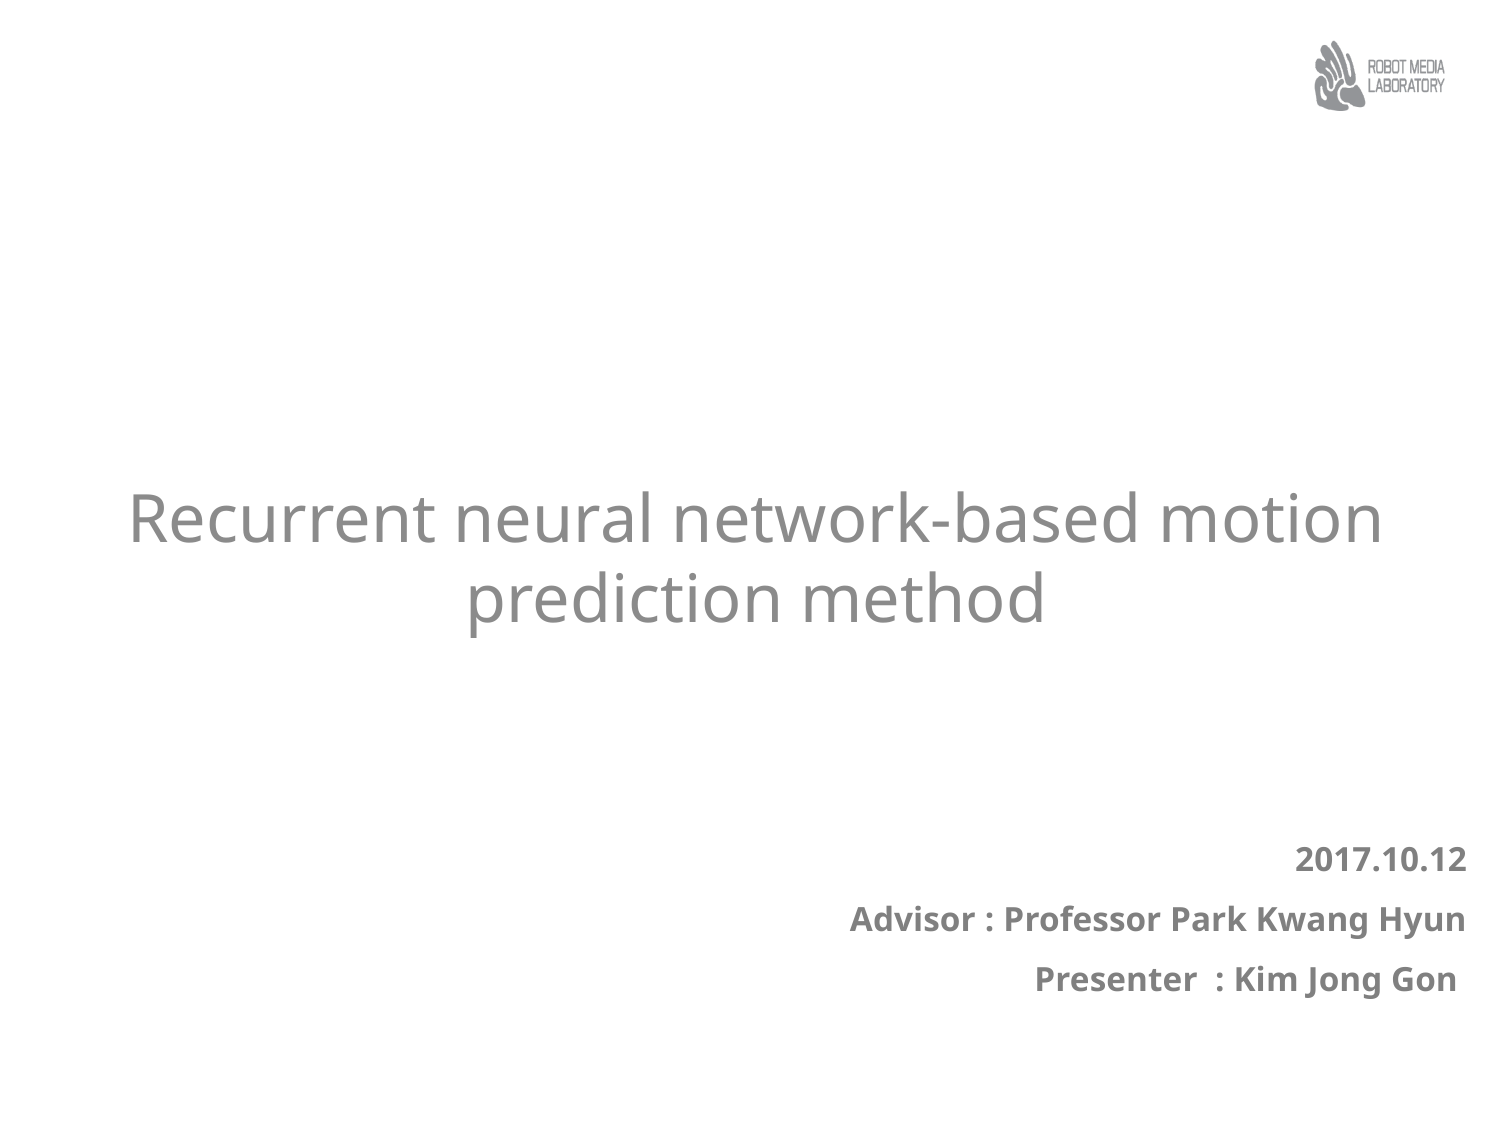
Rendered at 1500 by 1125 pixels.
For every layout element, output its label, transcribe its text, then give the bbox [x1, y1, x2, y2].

text_box 2017.10.12 Advisor : Professor Park Kwang Hyun Presenter : Kim Jong Gon [781, 810, 1483, 1012]
text_box Recurrent neural network-based motion prediction method [0, 467, 1500, 569]
picture [1307, 34, 1451, 119]
